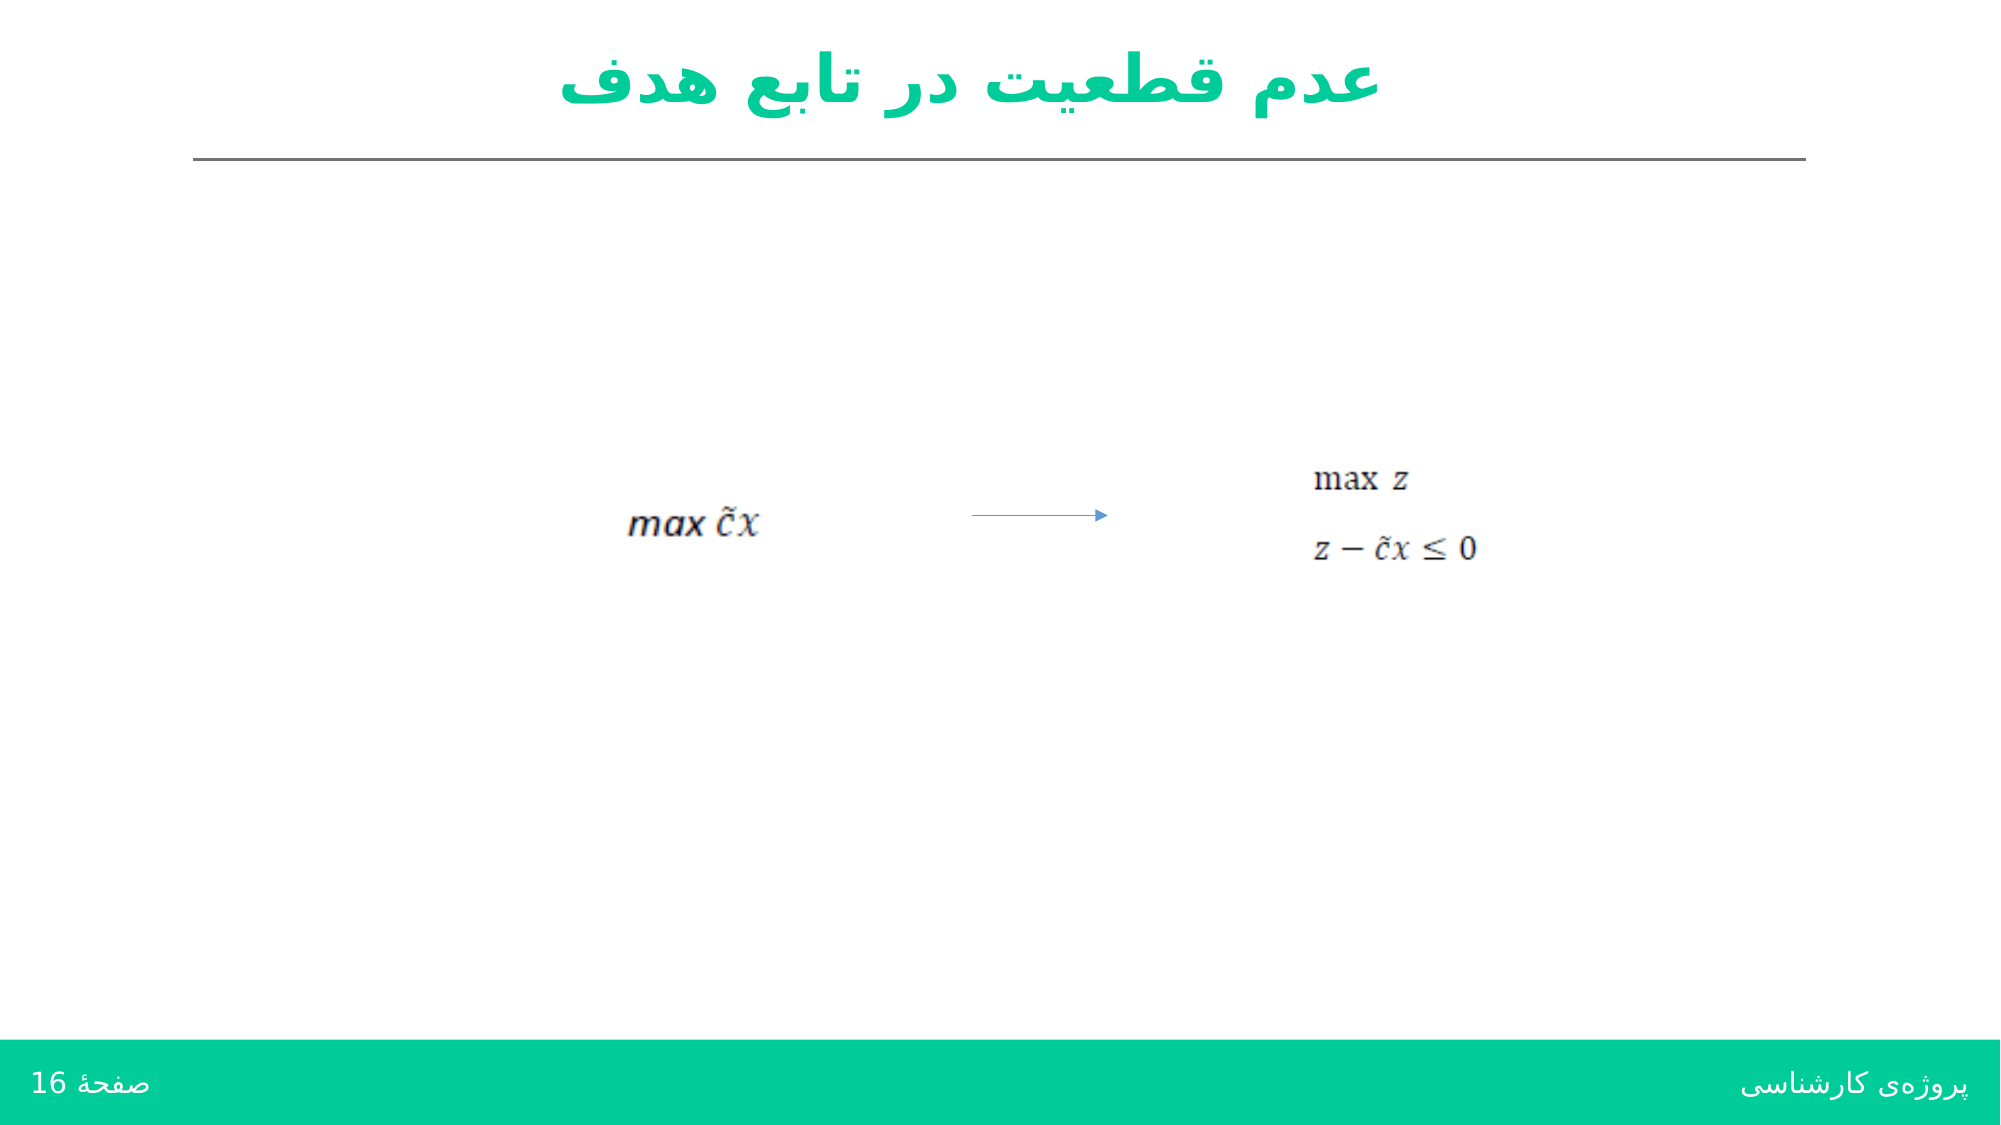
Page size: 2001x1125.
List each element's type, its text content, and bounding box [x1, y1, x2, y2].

text_box پروژه‌ی کارشناسی [1653, 1061, 1984, 1125]
text_box [249, 210, 1750, 935]
picture [1273, 420, 1540, 599]
text_box عدم قطعیت در تابع هدف [61, 37, 1883, 134]
text_box [0, 1039, 2000, 1125]
picture [599, 478, 803, 571]
text_box صفحۀ 16 [15, 1061, 346, 1125]
